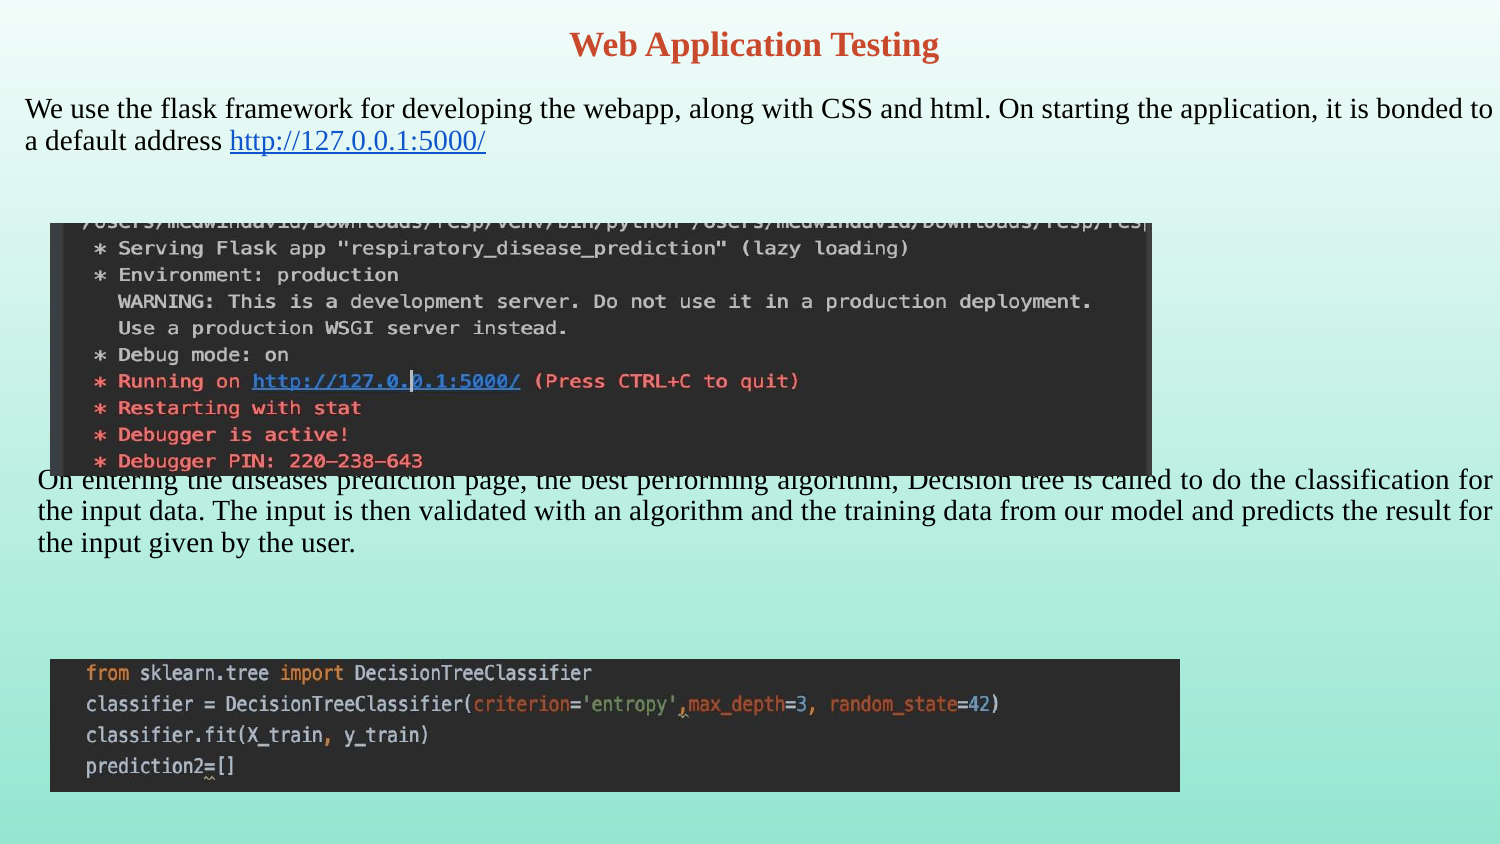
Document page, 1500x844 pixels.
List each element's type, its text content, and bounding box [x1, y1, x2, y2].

picture [50, 223, 1152, 476]
list We use the flask framework for developing the webapp, along with CSS and html. On starting the application, it is bonded to a default address http://127.0.0.1:5000/ On entering the diseases prediction page, the best performing algorithm, Decision tree is called to do the classification for the input data. The input is then validated with an algorithm and the training data from our model and predicts the result for the input given by the user. [9, 78, 1500, 811]
picture [50, 659, 1180, 792]
title Web Application Testing [0, 0, 1500, 124]
